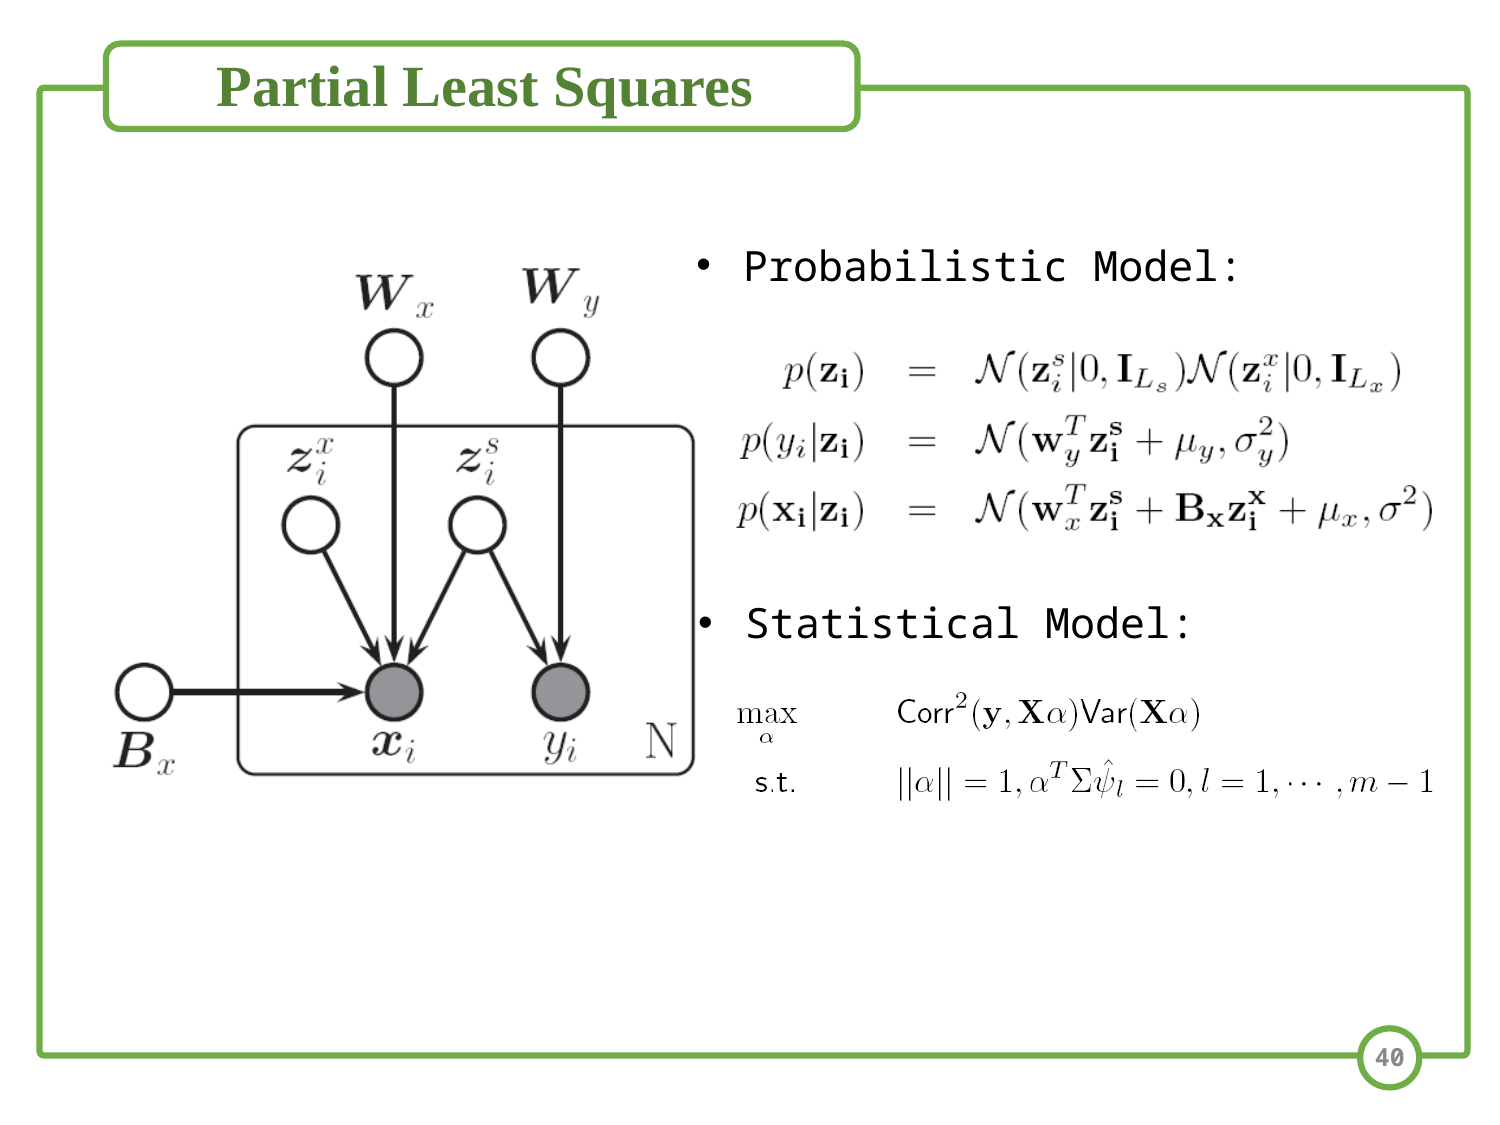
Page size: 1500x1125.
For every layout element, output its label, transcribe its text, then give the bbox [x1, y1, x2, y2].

text_box Probabilistic Model: [688, 232, 1251, 298]
picture [721, 677, 1445, 813]
text_box Statistical Model: [708, 589, 1203, 655]
title Partial Least Squares [108, 0, 862, 176]
slide_number 40 [1356, 1037, 1413, 1079]
picture [73, 240, 708, 812]
picture [721, 340, 1445, 547]
